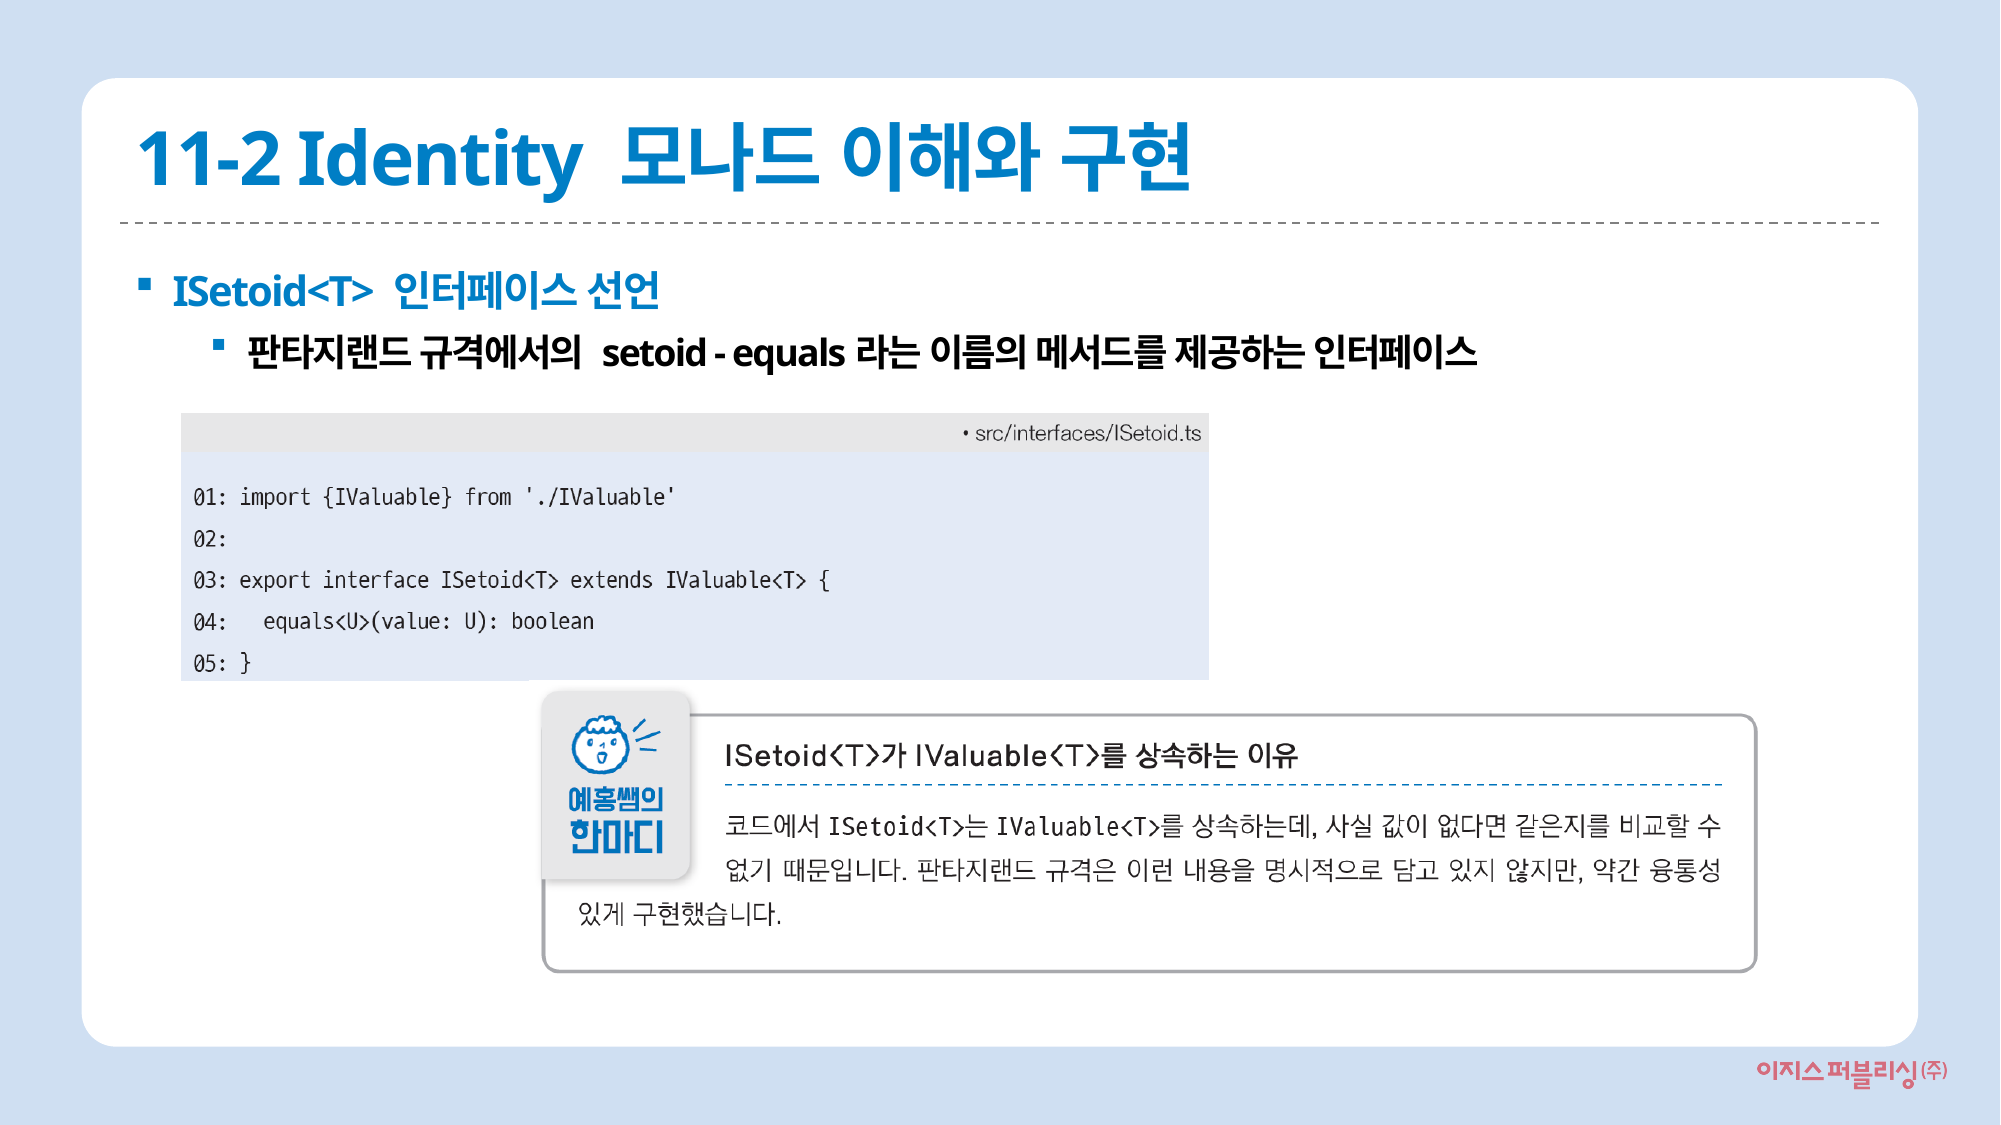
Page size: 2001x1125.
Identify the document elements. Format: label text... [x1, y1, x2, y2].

list ISetoid<T> 인터페이스 선언 판타지랜드 규격에서의 setoid - equals라는 이름의 메서드를 제공하는 인터페이스 [120, 257, 1865, 1009]
title 11-2 Identity 모나드 이해와 구현 [120, 109, 1880, 209]
picture [181, 413, 1771, 991]
